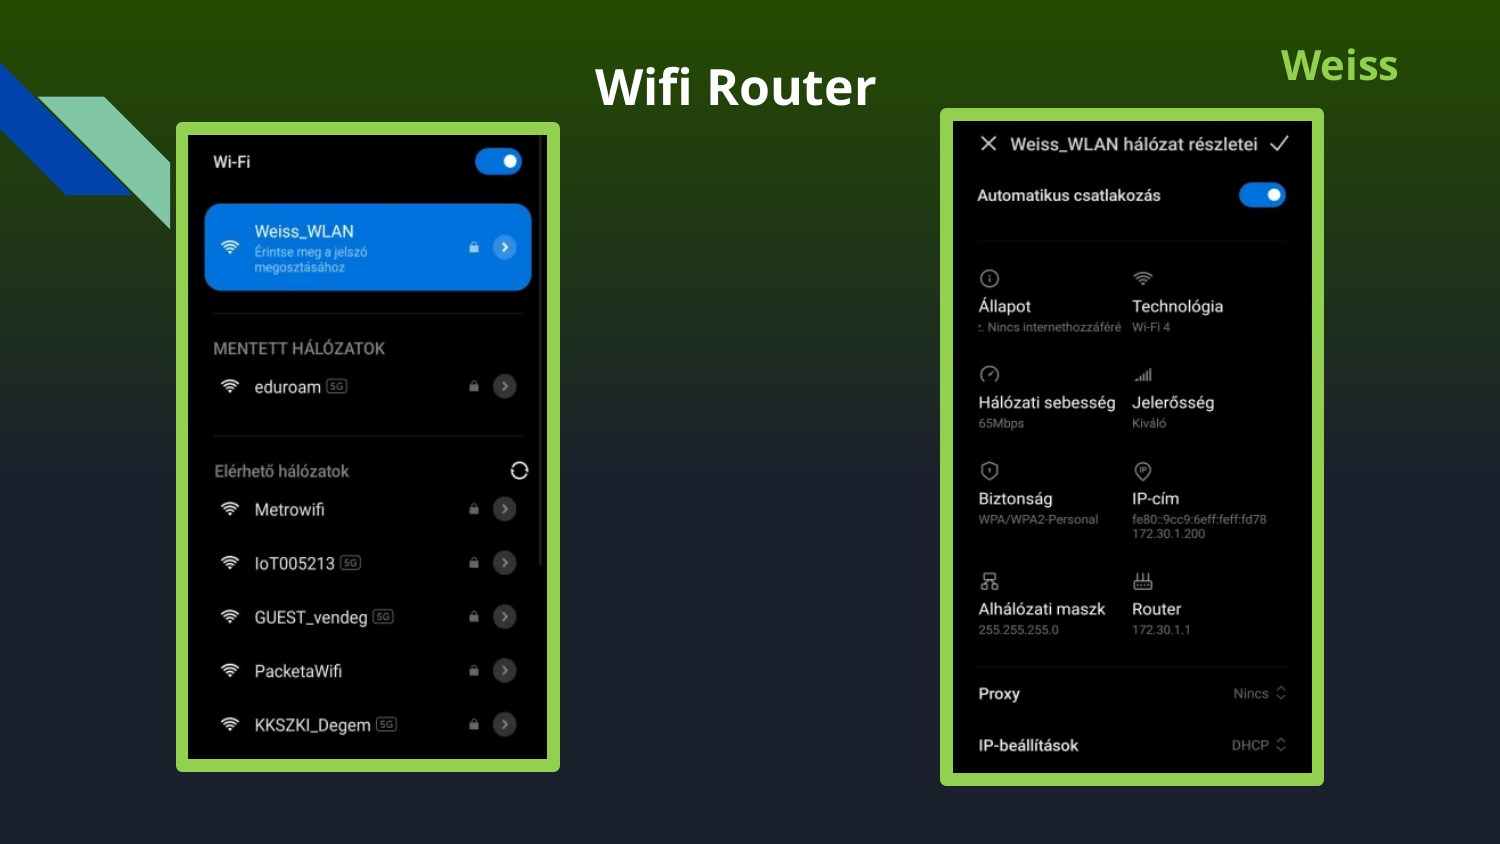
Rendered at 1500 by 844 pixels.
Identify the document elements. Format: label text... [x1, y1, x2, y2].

title Wifi Router [580, 40, 920, 135]
picture [952, 120, 1312, 774]
text_box Weiss [1266, 31, 1432, 97]
picture [188, 134, 548, 760]
